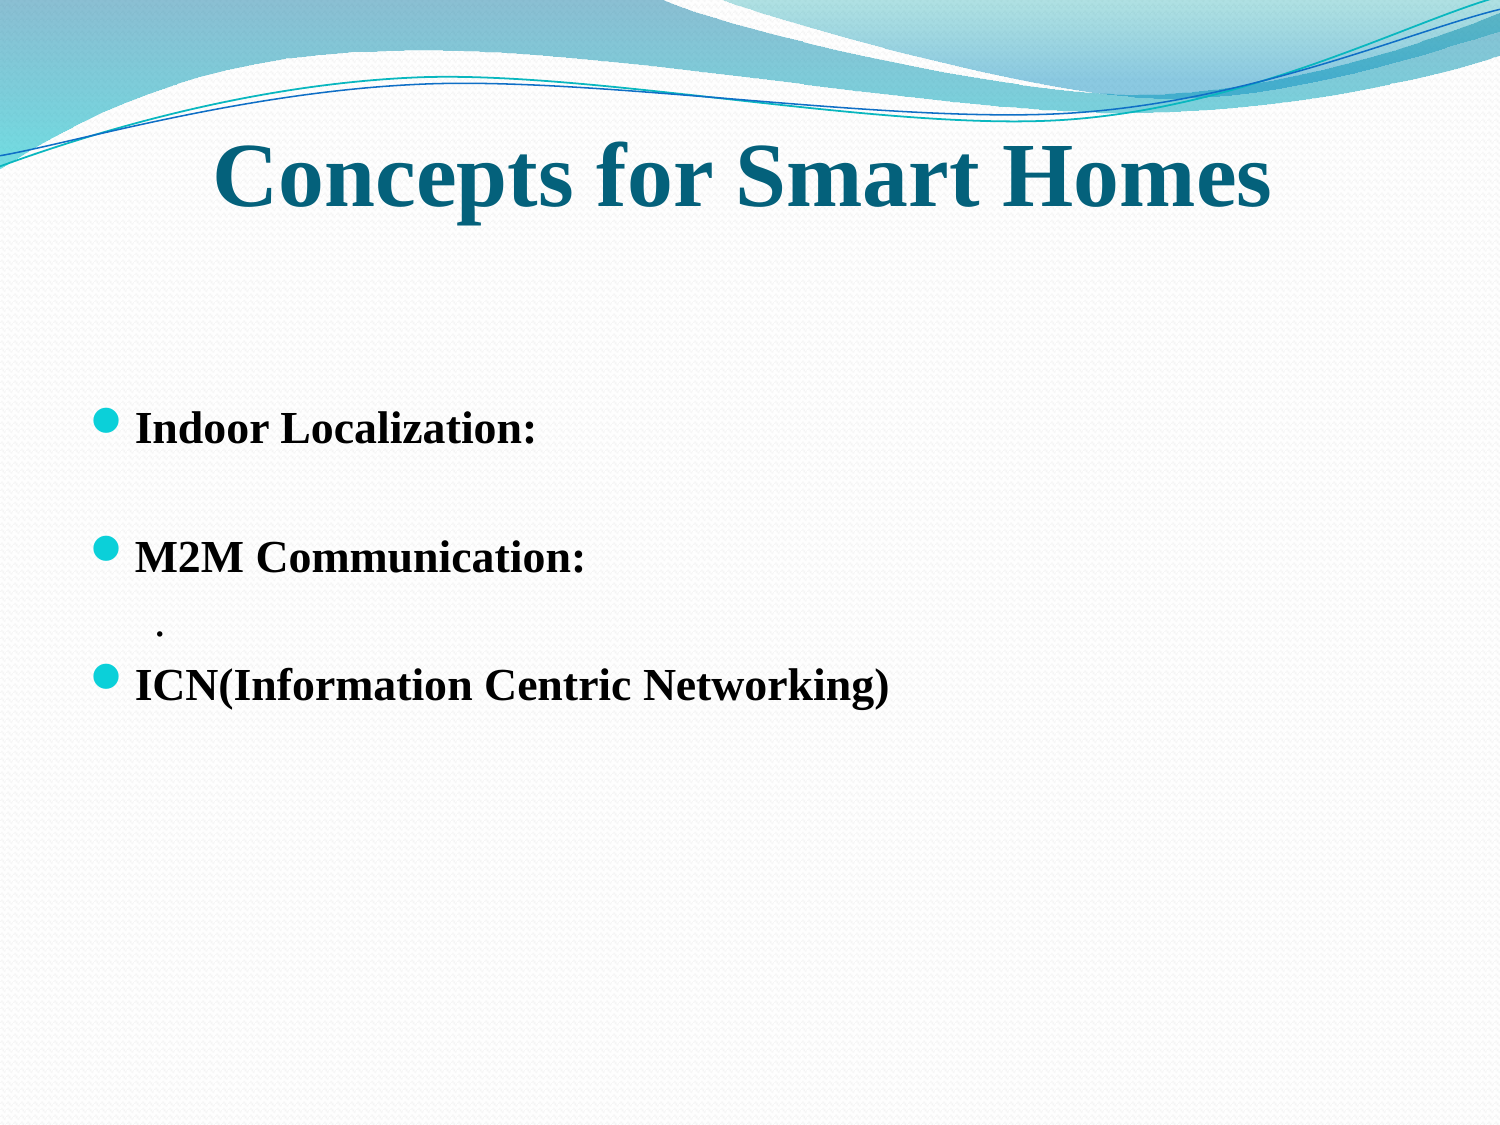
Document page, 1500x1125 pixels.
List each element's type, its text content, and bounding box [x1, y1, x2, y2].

title Concepts for Smart Homes [212, 37, 1500, 225]
list Indoor Localization: M2M Communication: . ICN(Information Centric Networking) [75, 262, 1425, 983]
